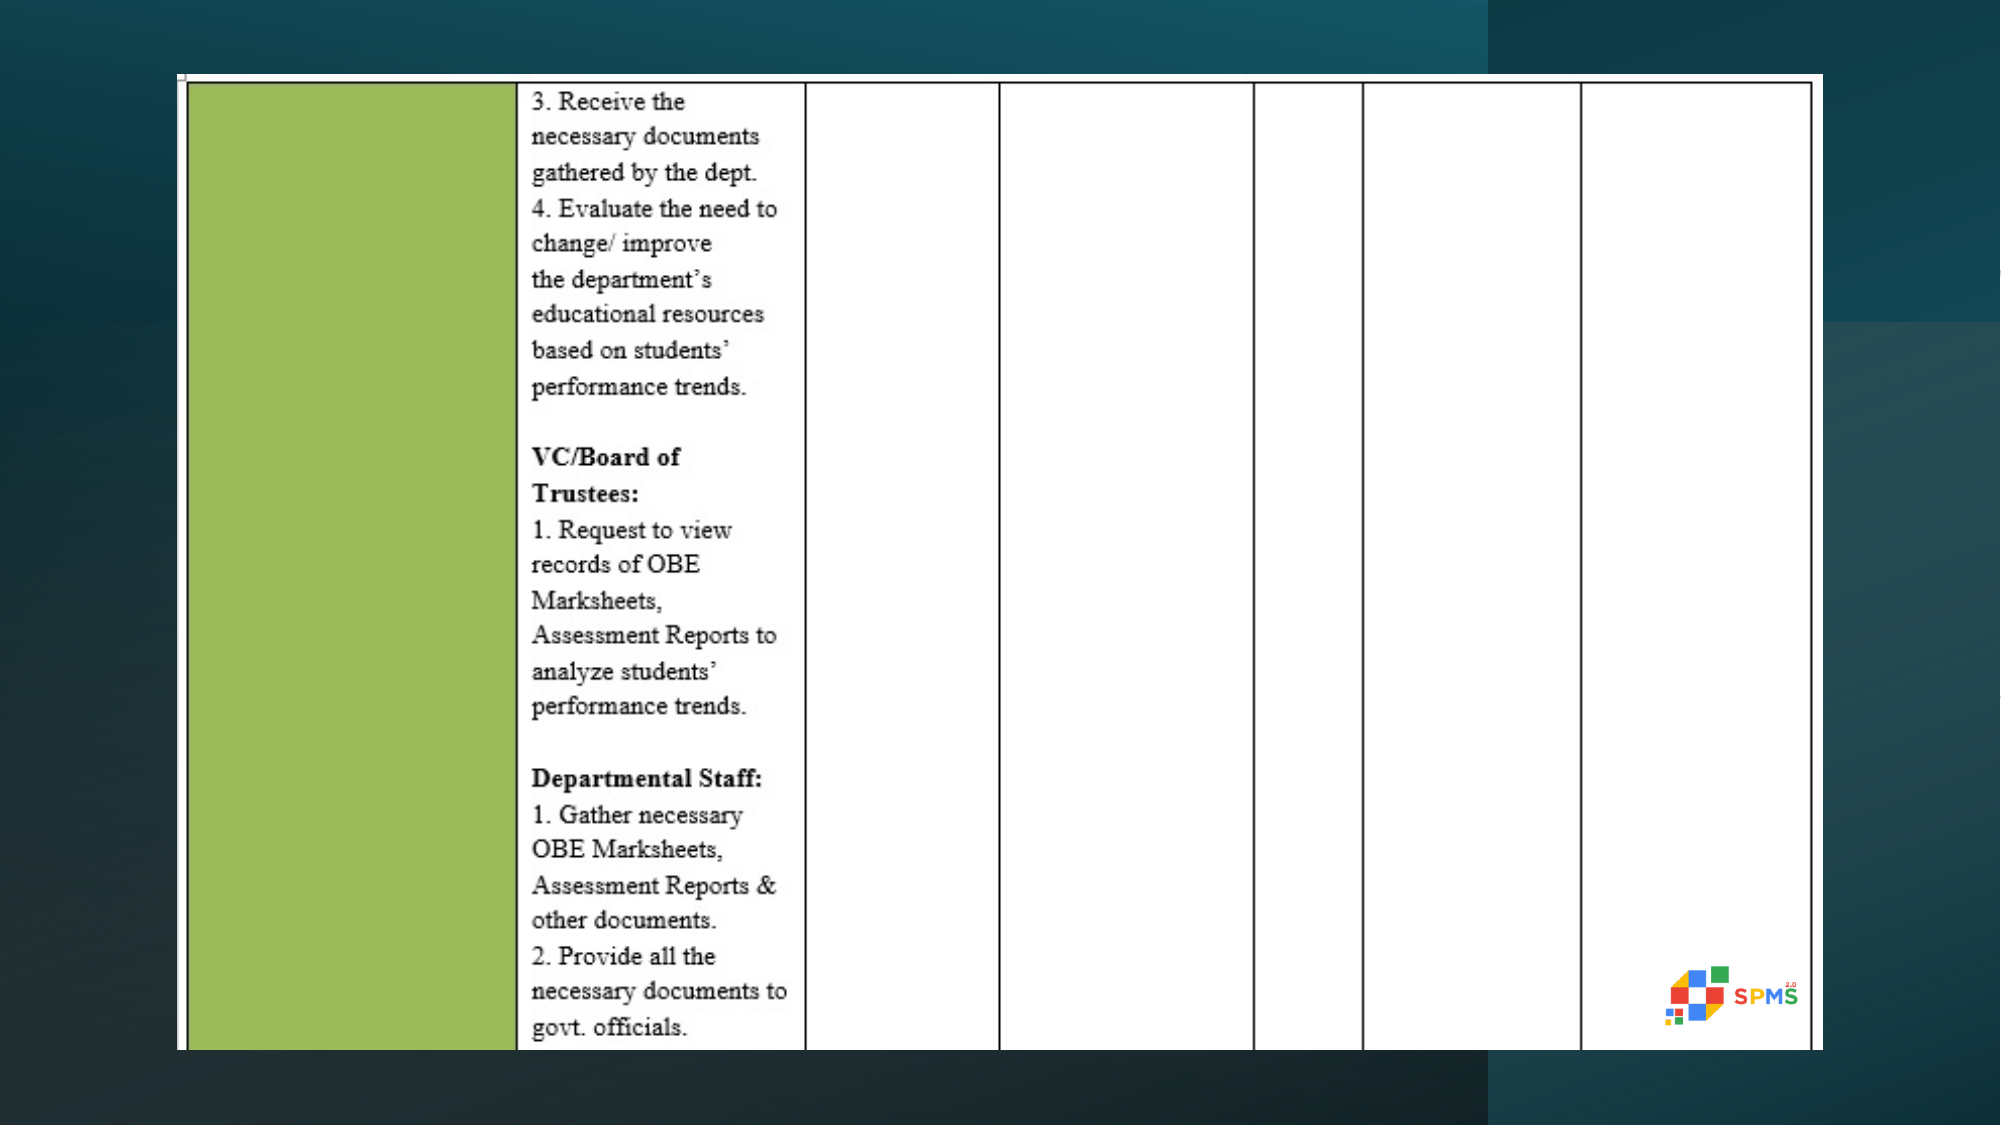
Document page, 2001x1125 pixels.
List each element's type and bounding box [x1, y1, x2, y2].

text_box [0, 321, 1596, 1125]
text_box [0, 0, 1489, 321]
text_box [1823, 321, 2000, 1125]
text_box [1489, 0, 2000, 321]
picture [177, 74, 1866, 1125]
